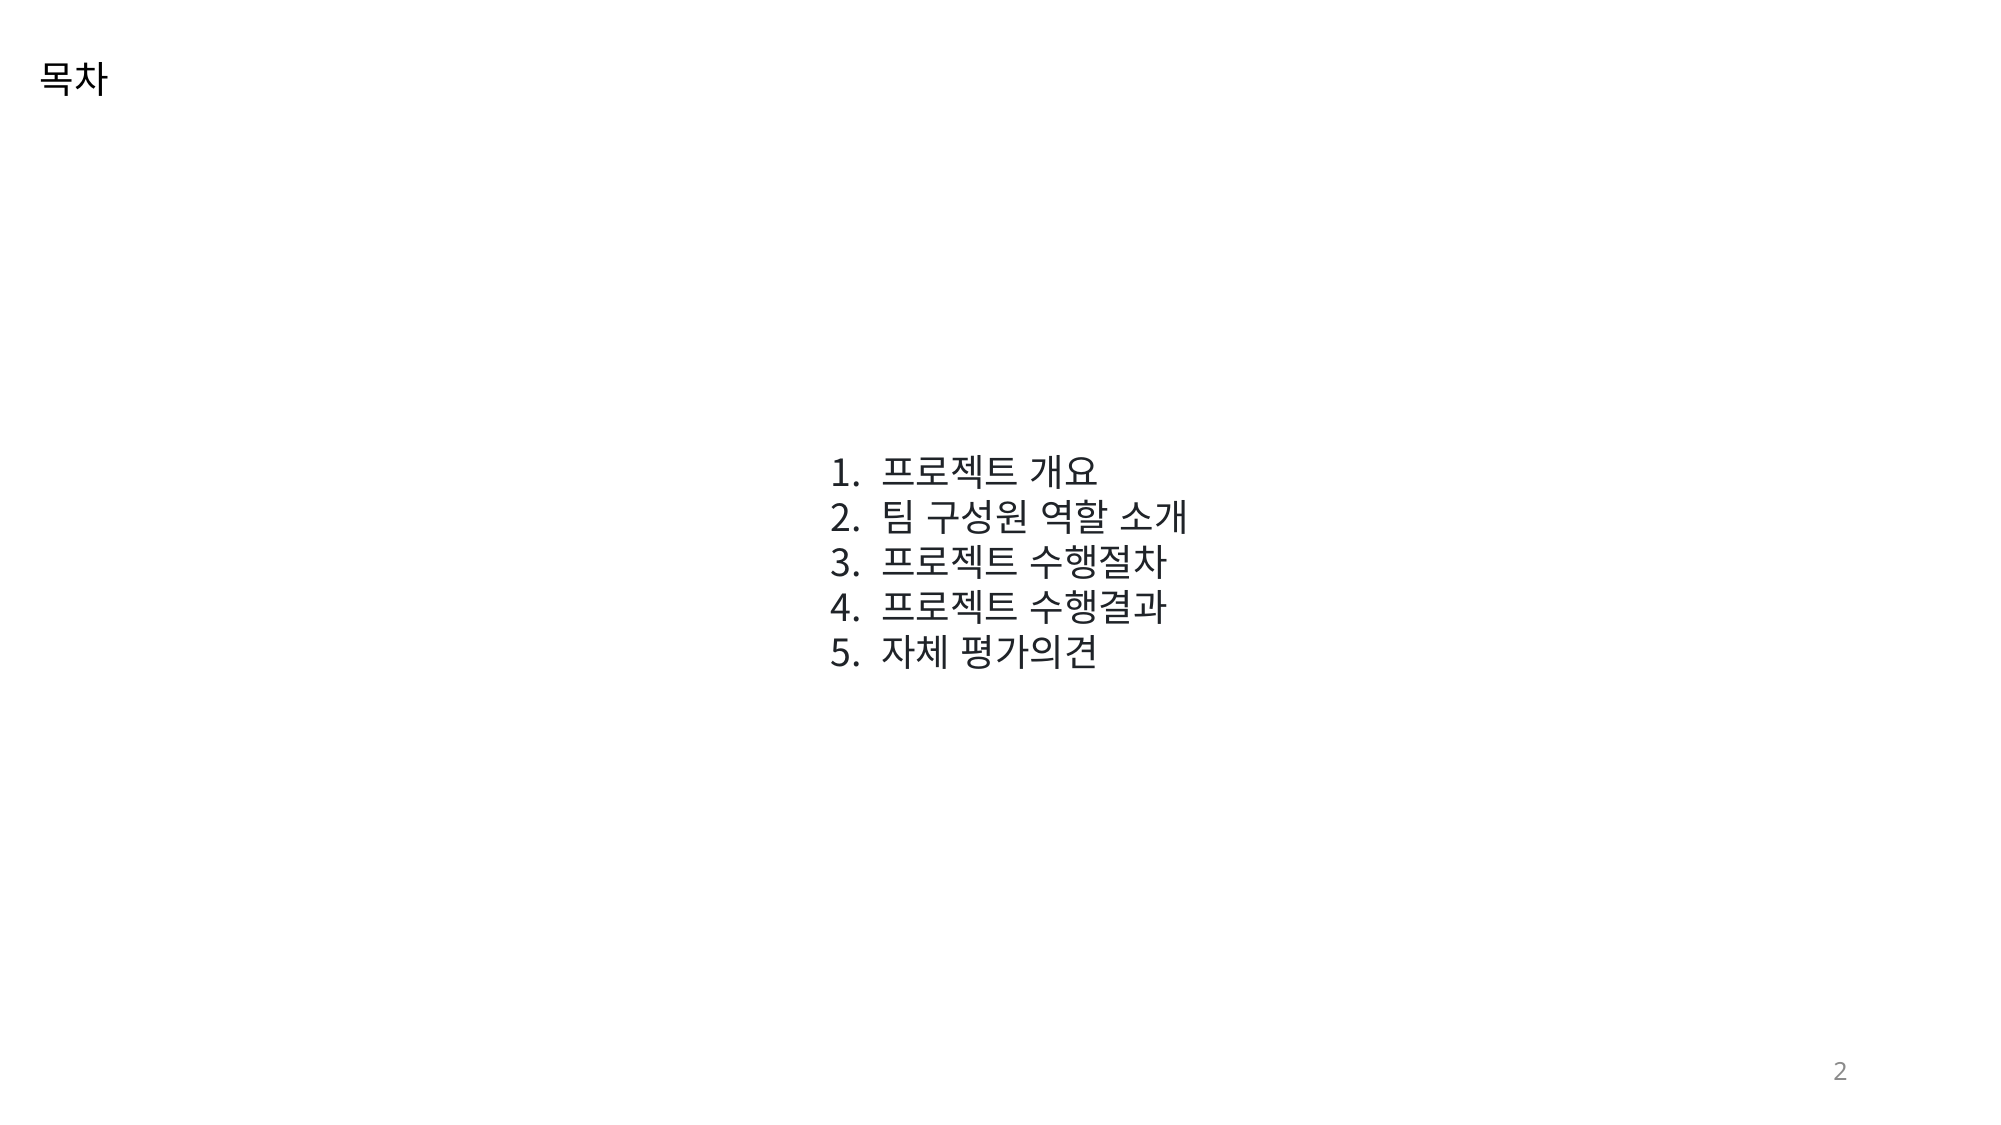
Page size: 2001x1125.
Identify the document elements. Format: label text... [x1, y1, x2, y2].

slide_number 2 [1412, 1042, 1863, 1103]
text_box 목차 [25, 48, 1690, 109]
text_box 프로젝트 개요 팀 구성원 역할 소개 프로젝트 수행절차 프로젝트 수행결과 자체 평가의견 [815, 441, 1204, 681]
